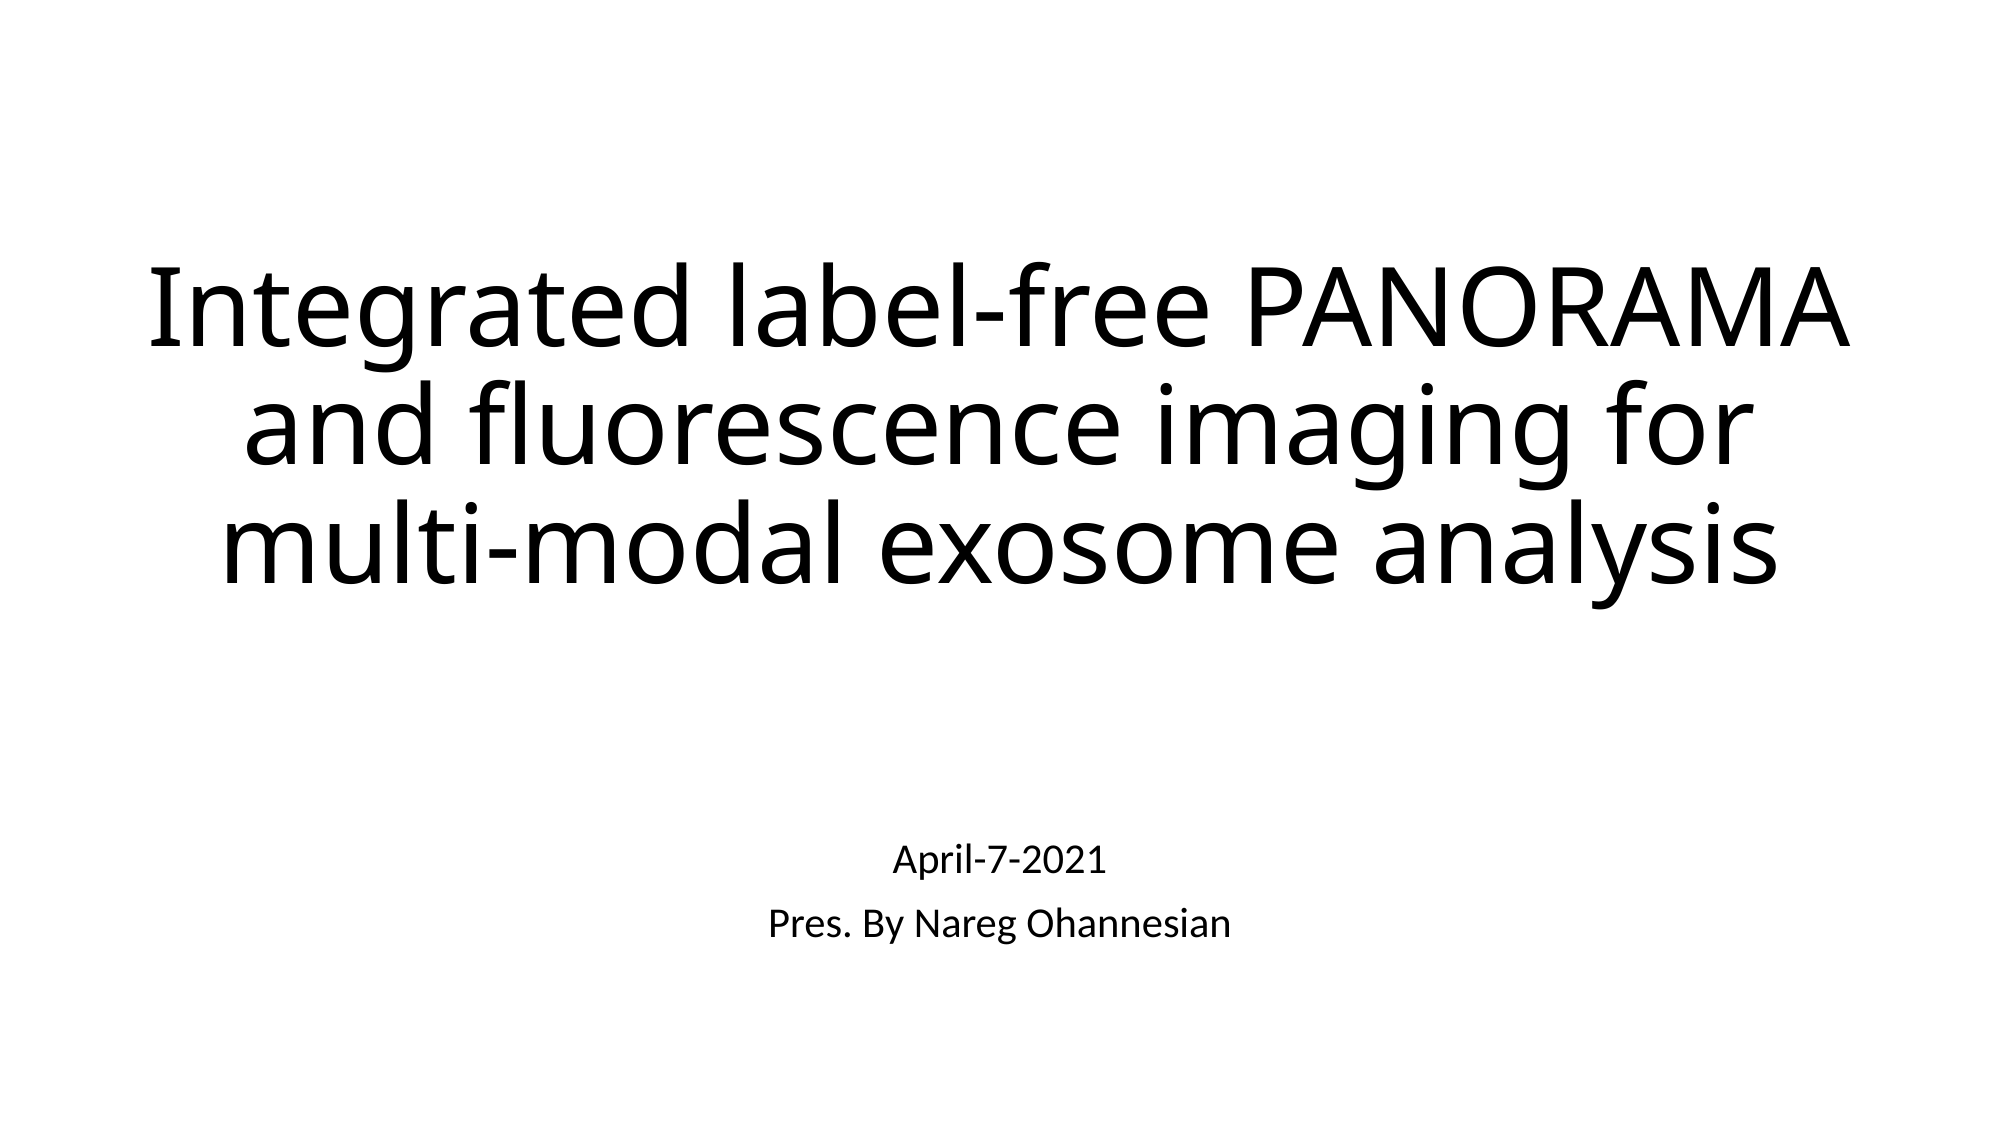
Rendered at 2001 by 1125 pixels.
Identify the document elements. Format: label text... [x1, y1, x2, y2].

subtitle April-7-2021 Pres. By Nareg Ohannesian [249, 829, 1750, 955]
title Integrated label-free PANORAMA and fluorescence imaging for multi-modal exosome analysis [125, 223, 1875, 615]
